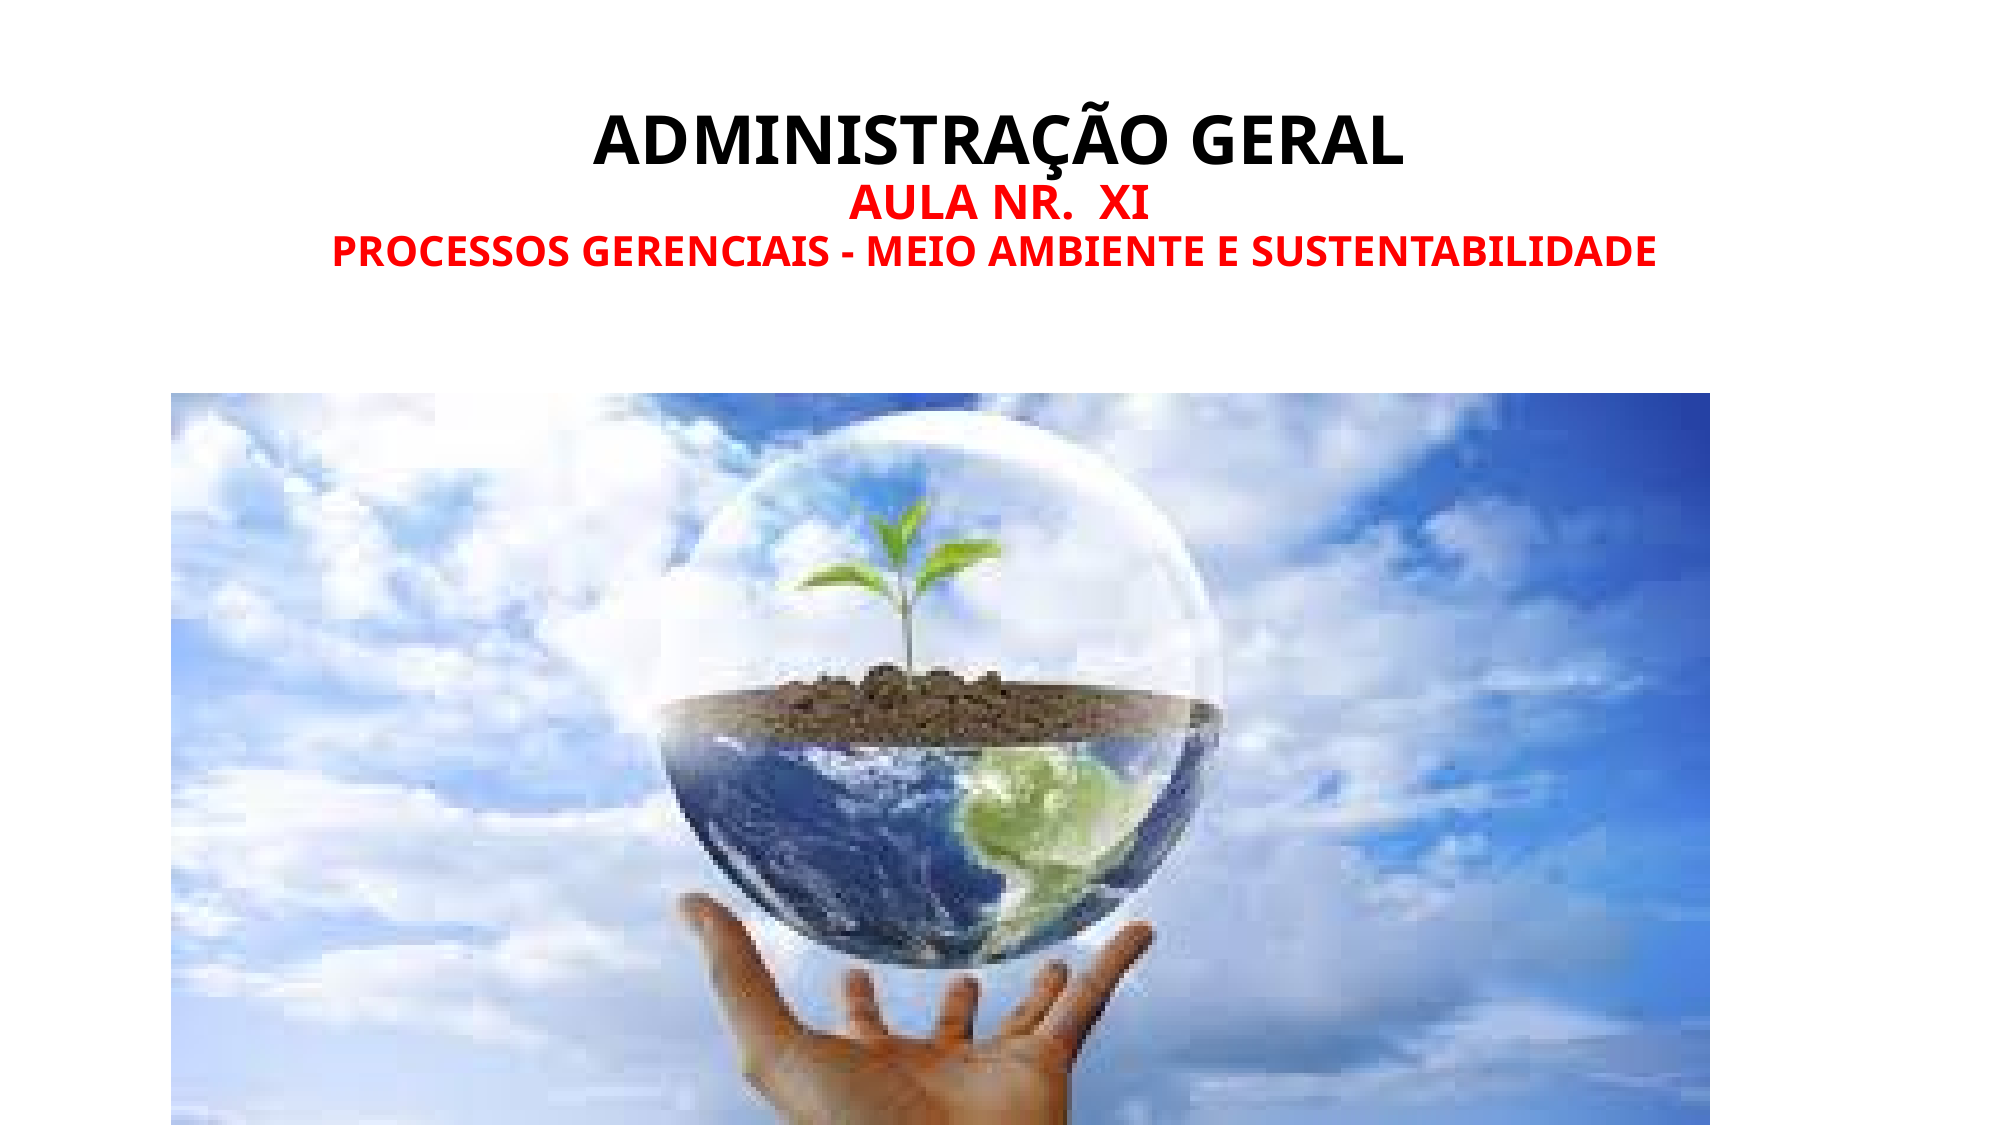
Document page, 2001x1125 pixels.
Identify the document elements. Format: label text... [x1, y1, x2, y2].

title ADMINISTRAÇÃO GERAL AULA NR. XI PROCESSOS GERENCIAIS - MEIO AMBIENTE E SUSTENTABILIDADE [0, 97, 2000, 334]
picture [171, 393, 1710, 1125]
